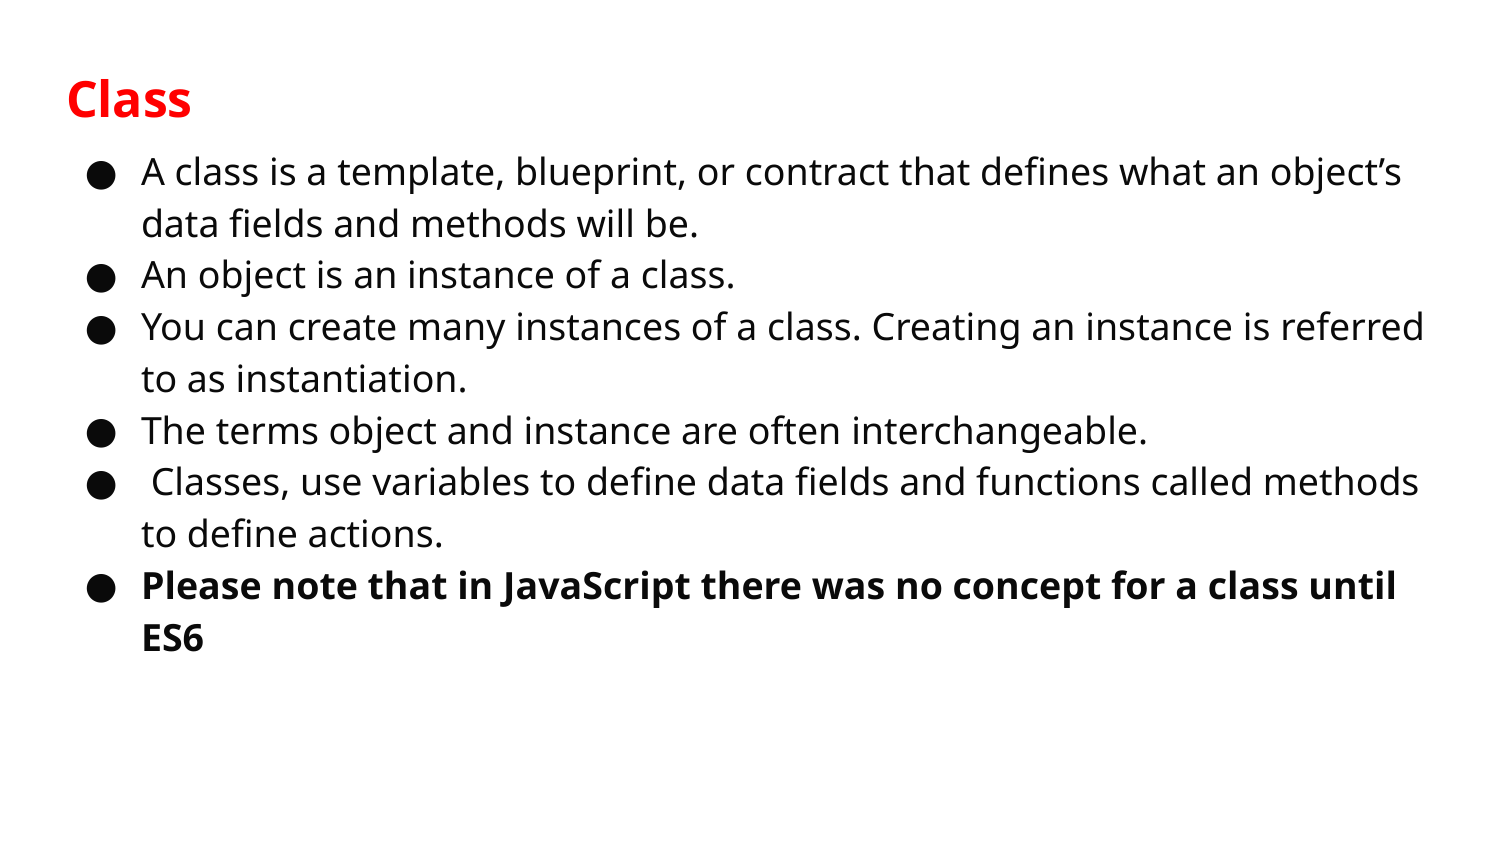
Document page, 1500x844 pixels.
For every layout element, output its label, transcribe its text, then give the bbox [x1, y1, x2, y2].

title Class [51, 21, 1449, 116]
list A class is a template, blueprint, or contract that defines what an object’s data fields and methods will be. An object is an instance of a class. You can create many instances of a class. Creating an instance is referred to as instantiation. The terms object and instance are often interchangeable. Classes, use variables to define data fields and functions called methods to define actions. Please note that in JavaScript there was no concept for a class until ES6 [51, 126, 1449, 844]
